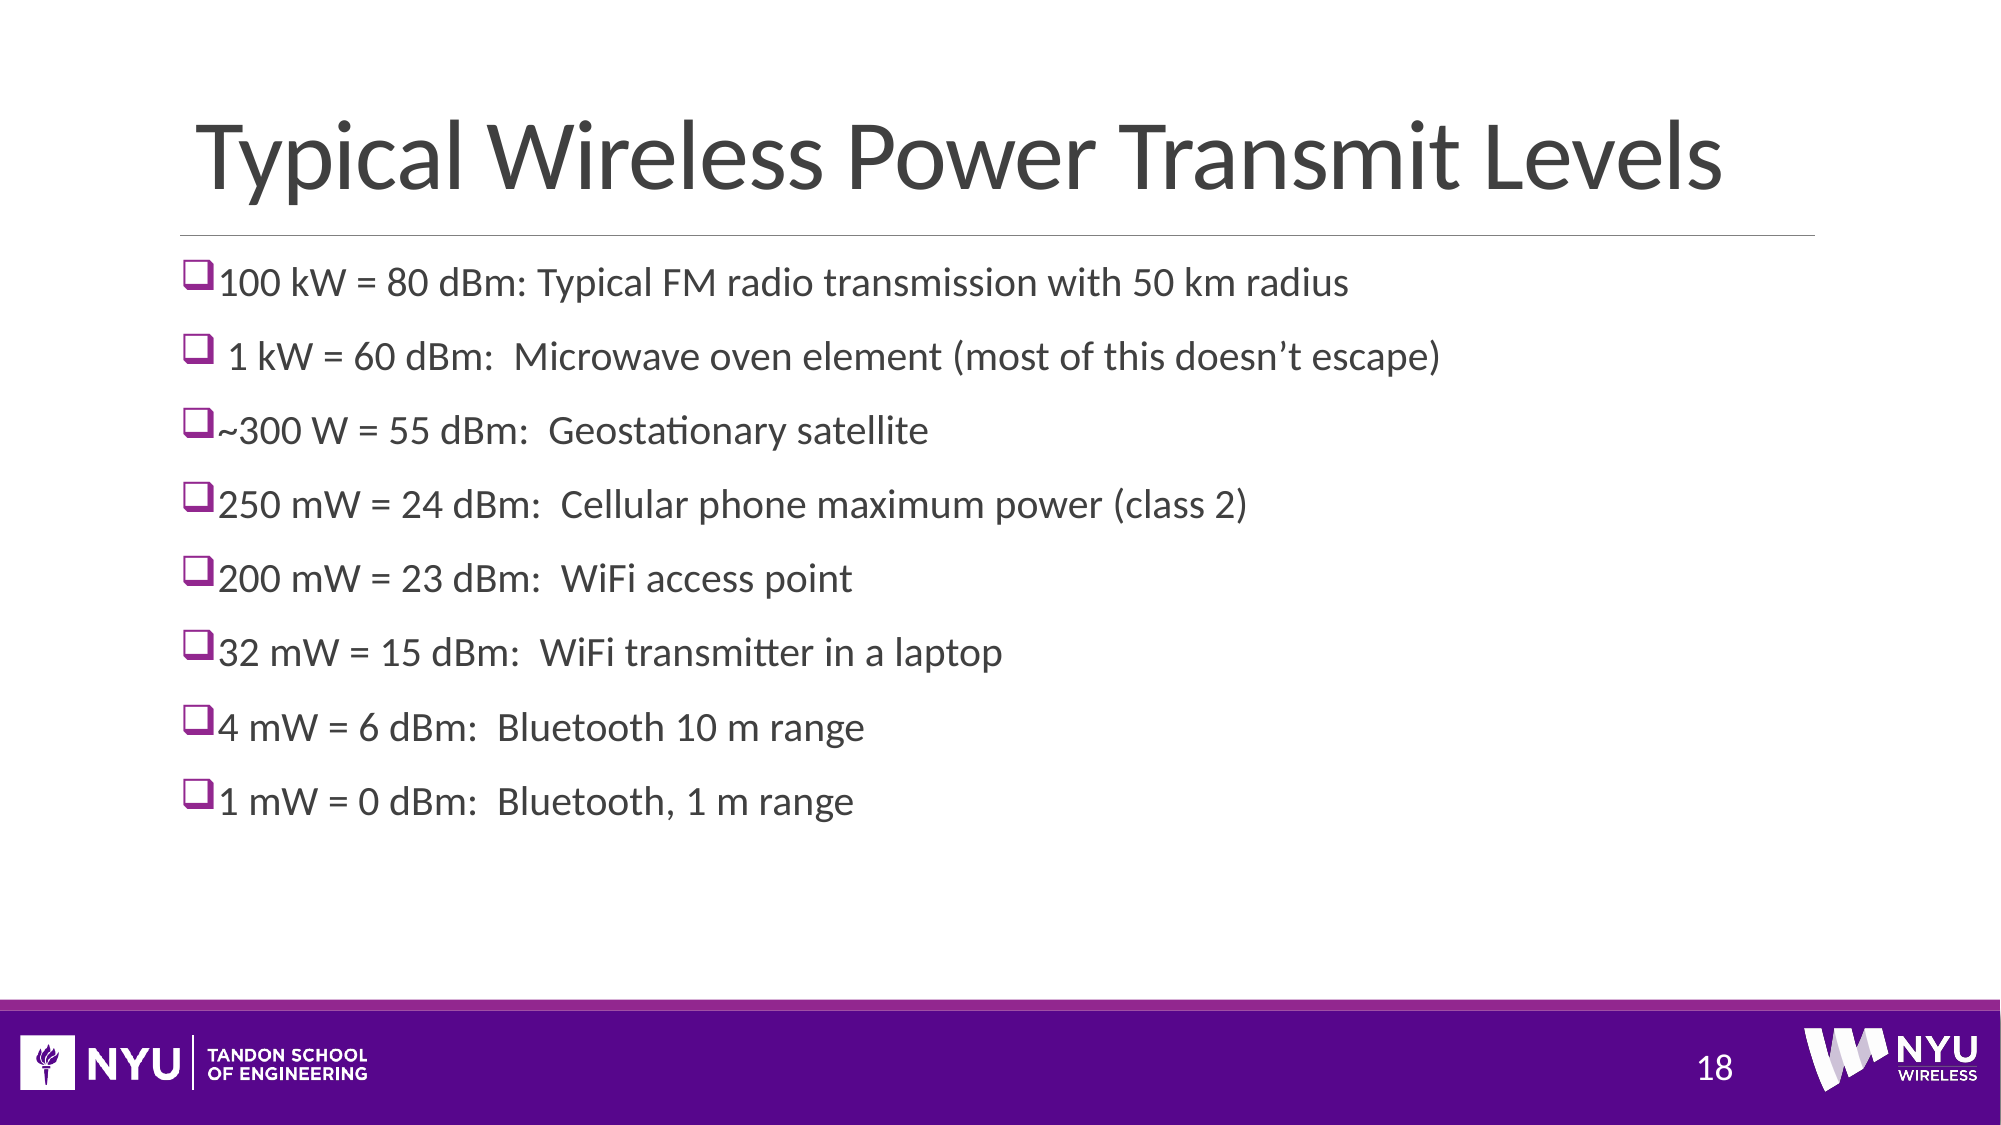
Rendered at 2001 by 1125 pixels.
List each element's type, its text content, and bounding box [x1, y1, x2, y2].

title Typical Wireless Power Transmit Levels [180, 47, 1830, 218]
list 100 kW = 80 dBm: Typical FM radio transmission with 50 km radius 1 kW = 60 dBm: Microwave oven element (most of this doesn’t escape) ~300 W = 55 dBm: Geostationary satellite 250 mW = 24 dBm: Cellular phone maximum power (class 2) 200 mW = 23 dBm: WiFi access point 32 mW = 15 dBm: WiFi transmitter in a laptop 4 mW = 6 dBm: Bluetooth 10 m range 1 mW = 0 dBm: Bluetooth, 1 m range [180, 252, 1830, 963]
slide_number 18 [1533, 1035, 1749, 1096]
